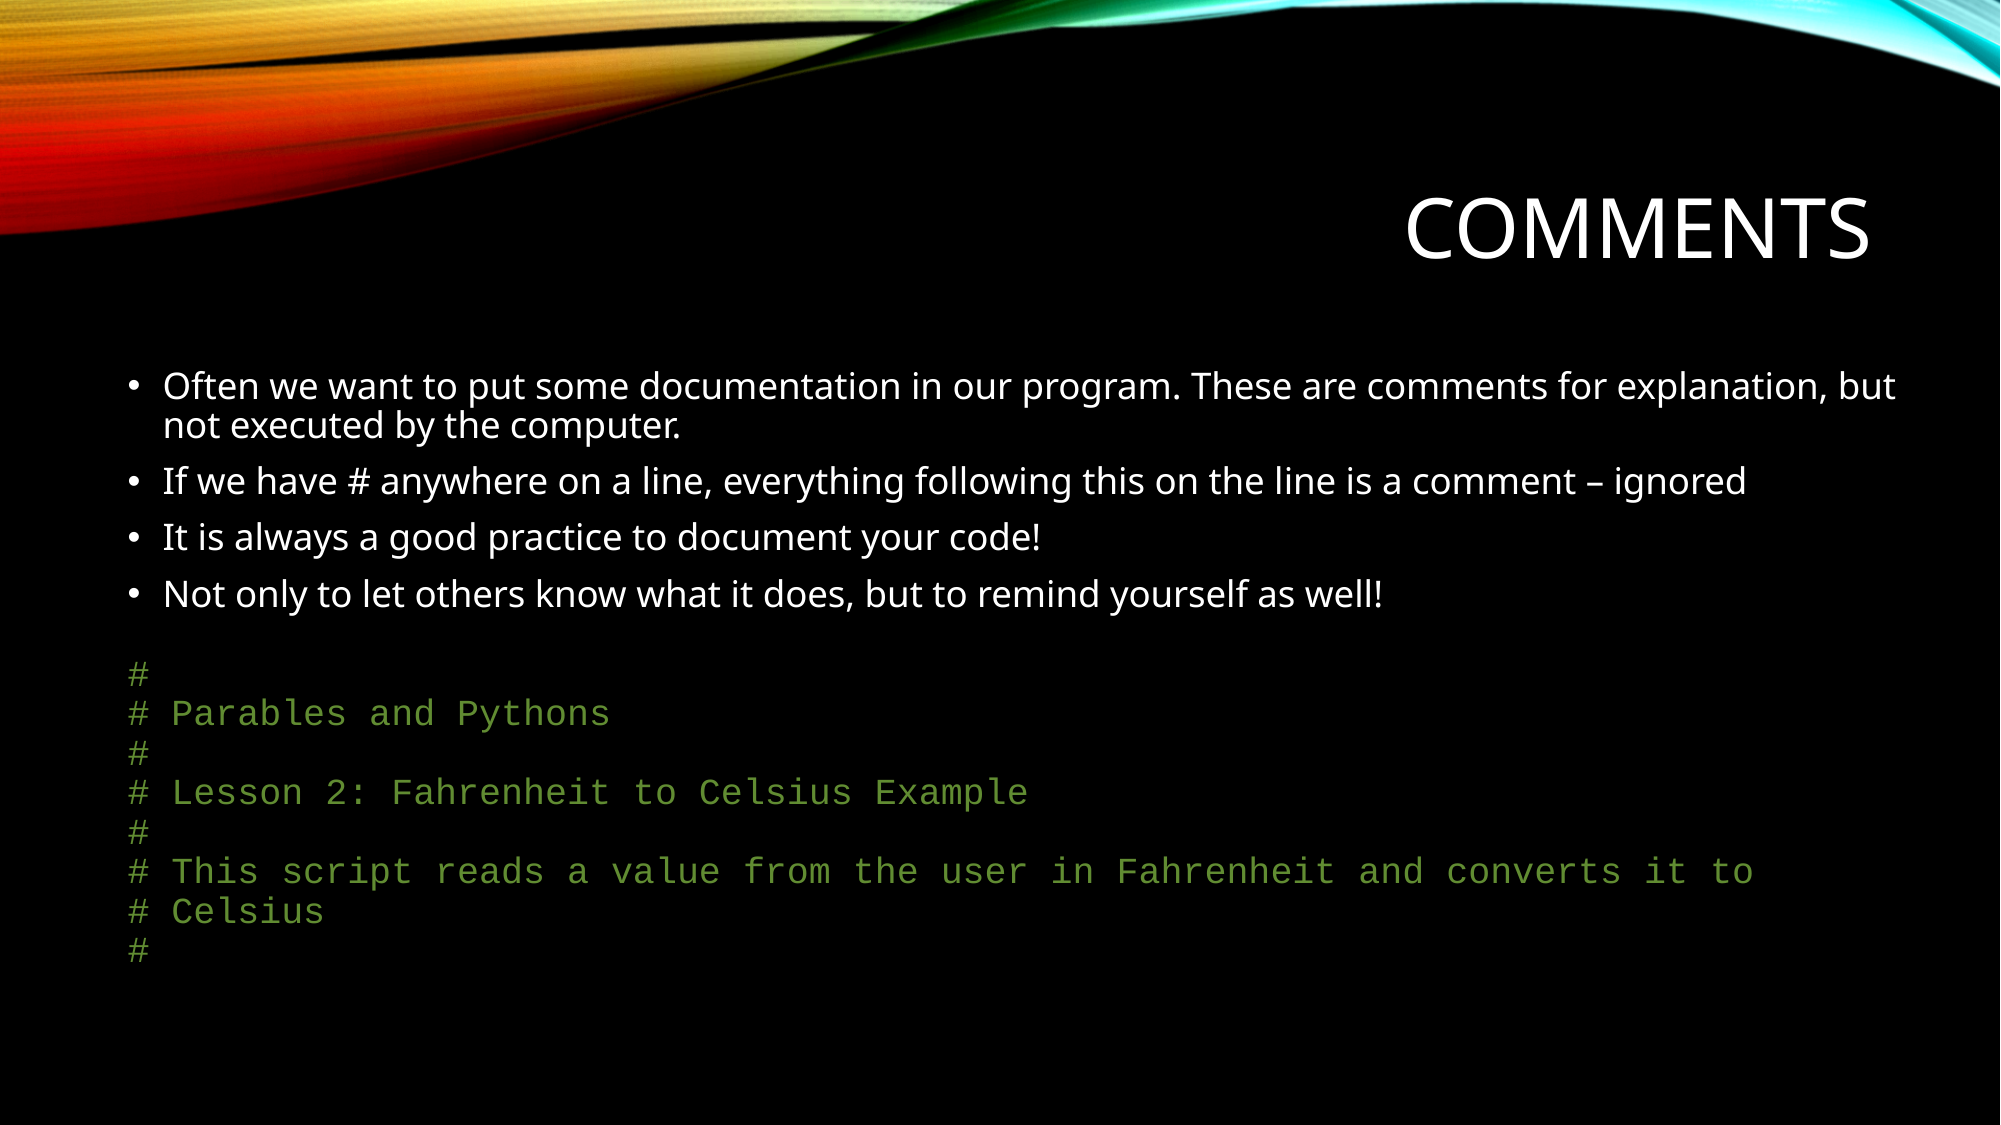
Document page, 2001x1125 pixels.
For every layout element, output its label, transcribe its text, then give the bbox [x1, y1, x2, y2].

picture [0, 0, 2000, 237]
title Comments [474, 125, 1888, 338]
list Often we want to put some documentation in our program. These are comments for explanation, but not executed by the computer. If we have # anywhere on a line, everything following this on the line is a comment – ignored It is always a good practice to document your code! Not only to let others know what it does, but to remind yourself as well! # # Parables and Pythons # # Lesson 2: Fahrenheit to Celsius Example # # This script reads a value from the user in Fahrenheit and converts it to # Celsius # [112, 360, 1935, 1021]
